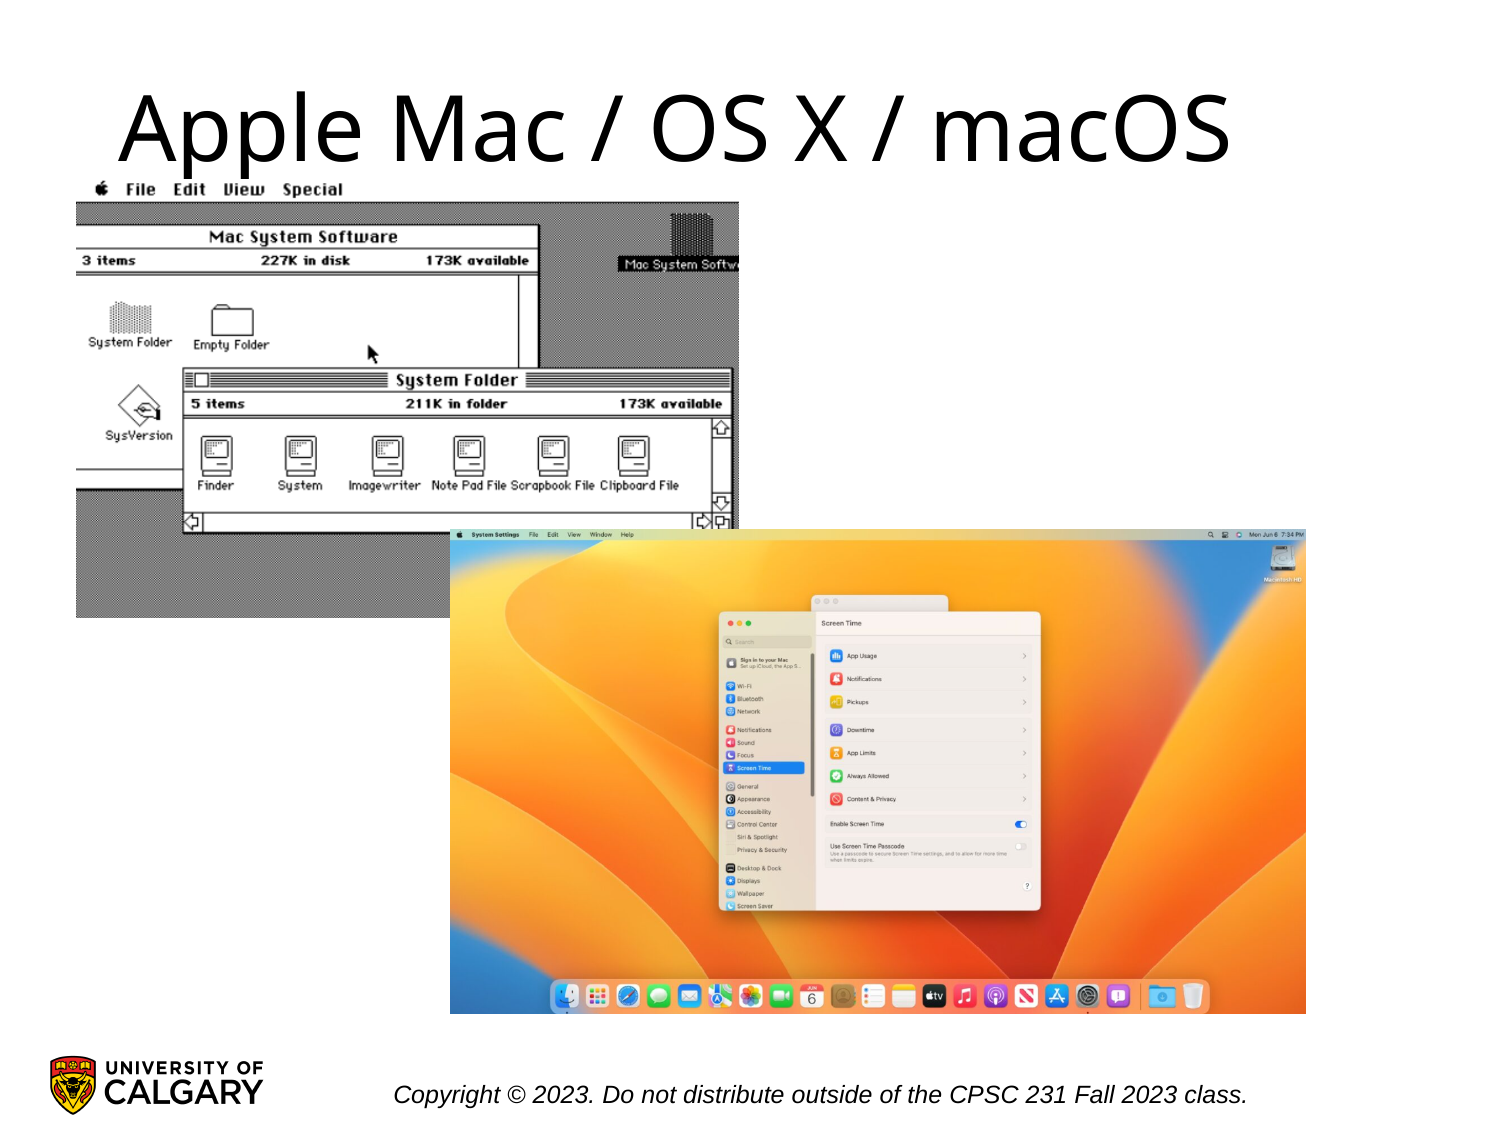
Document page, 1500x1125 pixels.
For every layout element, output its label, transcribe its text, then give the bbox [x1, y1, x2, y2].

picture [26, 1037, 287, 1125]
picture [76, 179, 1306, 1014]
title Apple Mac / OS X / macOS [103, 59, 1397, 204]
